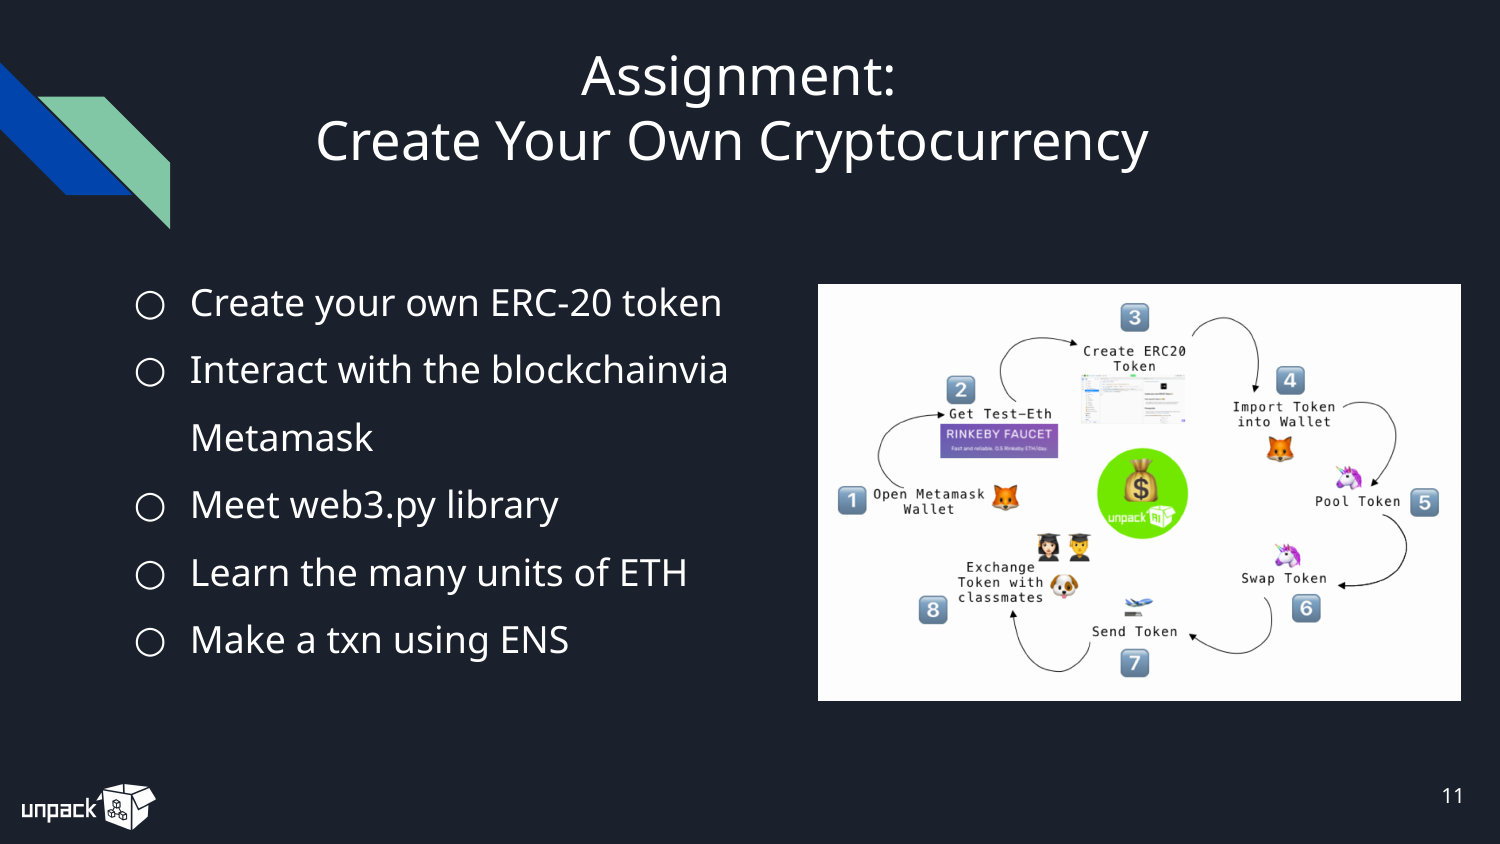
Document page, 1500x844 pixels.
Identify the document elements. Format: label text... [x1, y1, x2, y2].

picture [818, 283, 1461, 701]
title 👩🏾‍💻 Assignment: Create Your Own Cryptocurrency [48, 26, 1431, 117]
slide_number ‹#› [1389, 764, 1480, 830]
picture [17, 784, 156, 830]
title Create your own ERC-20 token Interact with the blockchainvia Metamask Meet web3.py library Learn the many units of ETH Make a txn using ENS [24, 175, 808, 809]
